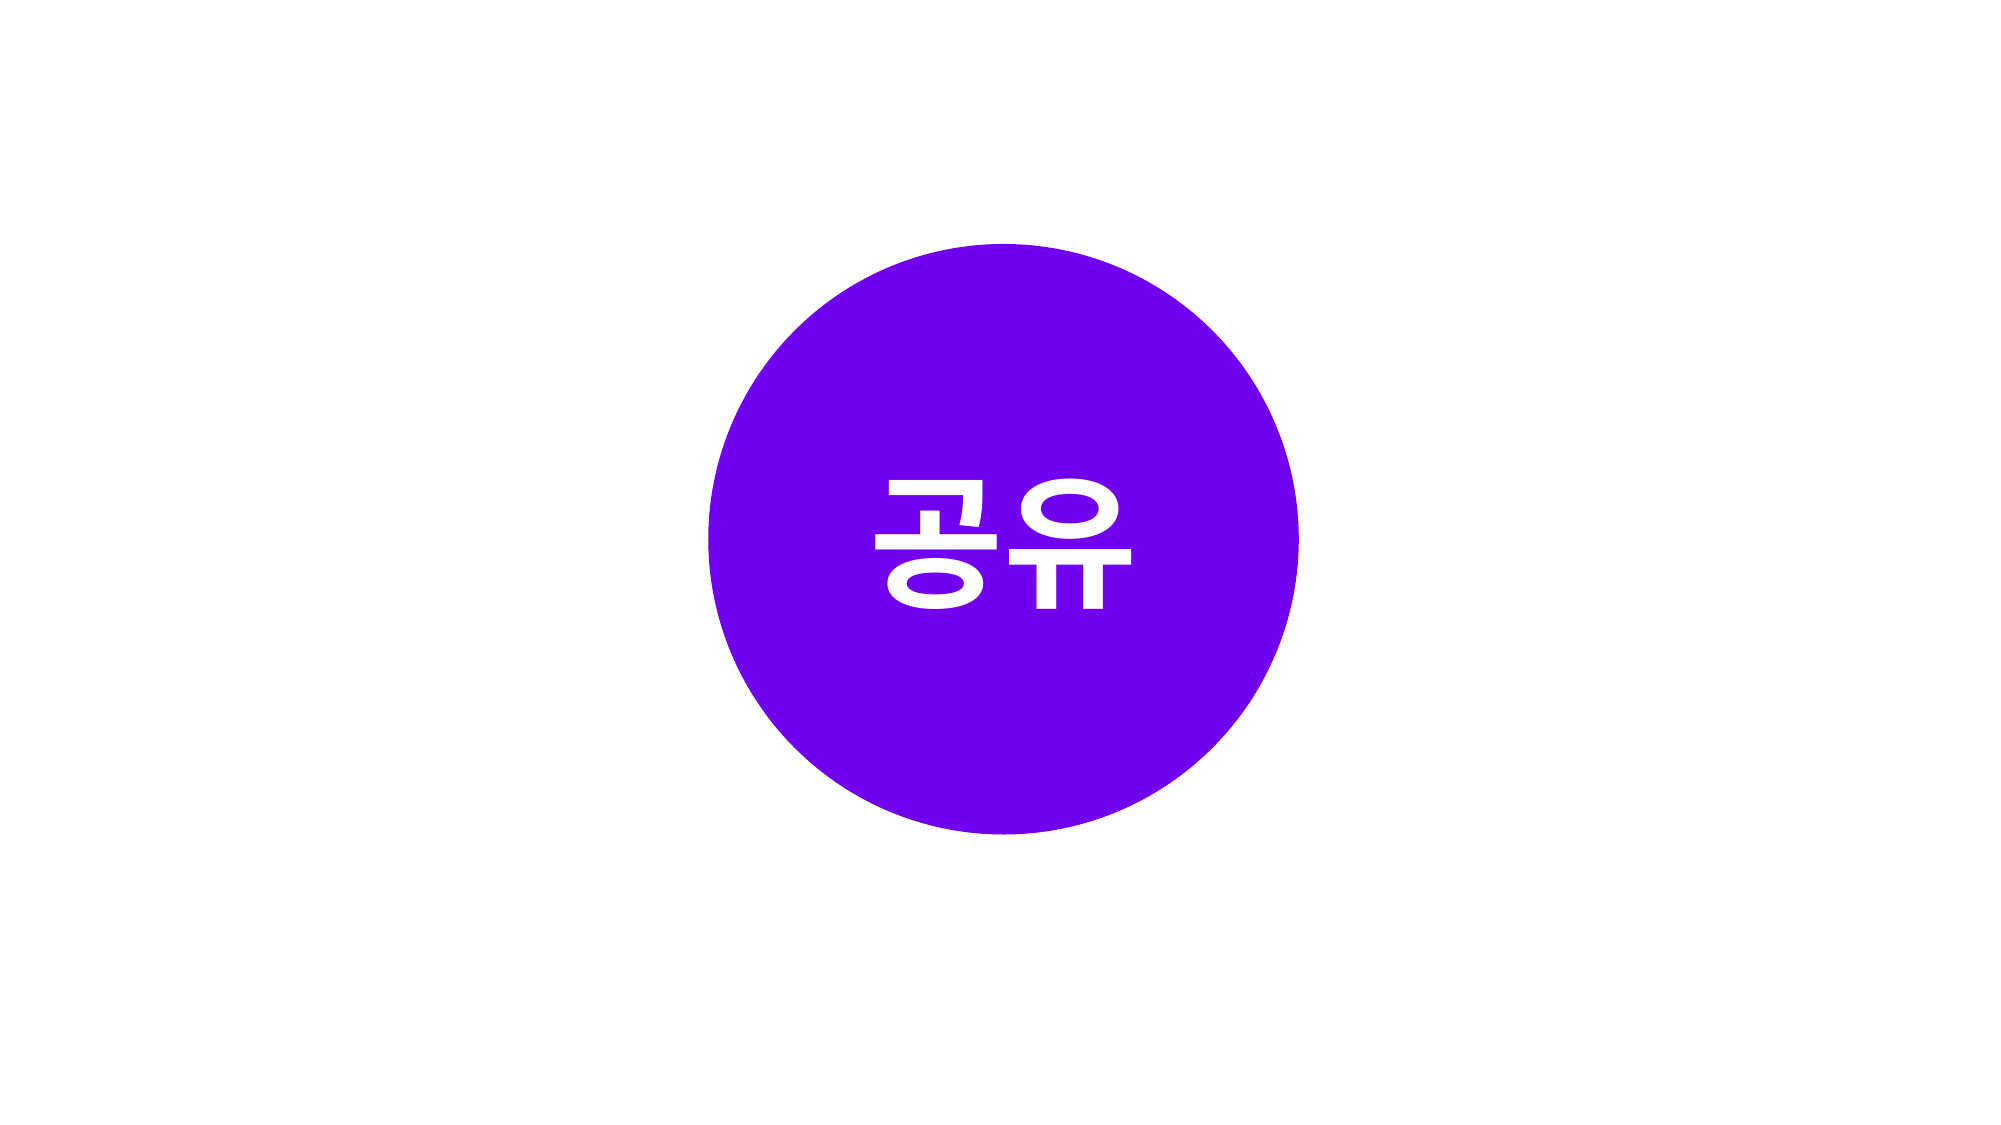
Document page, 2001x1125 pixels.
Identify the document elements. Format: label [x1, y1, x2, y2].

text_box [708, 243, 1299, 835]
